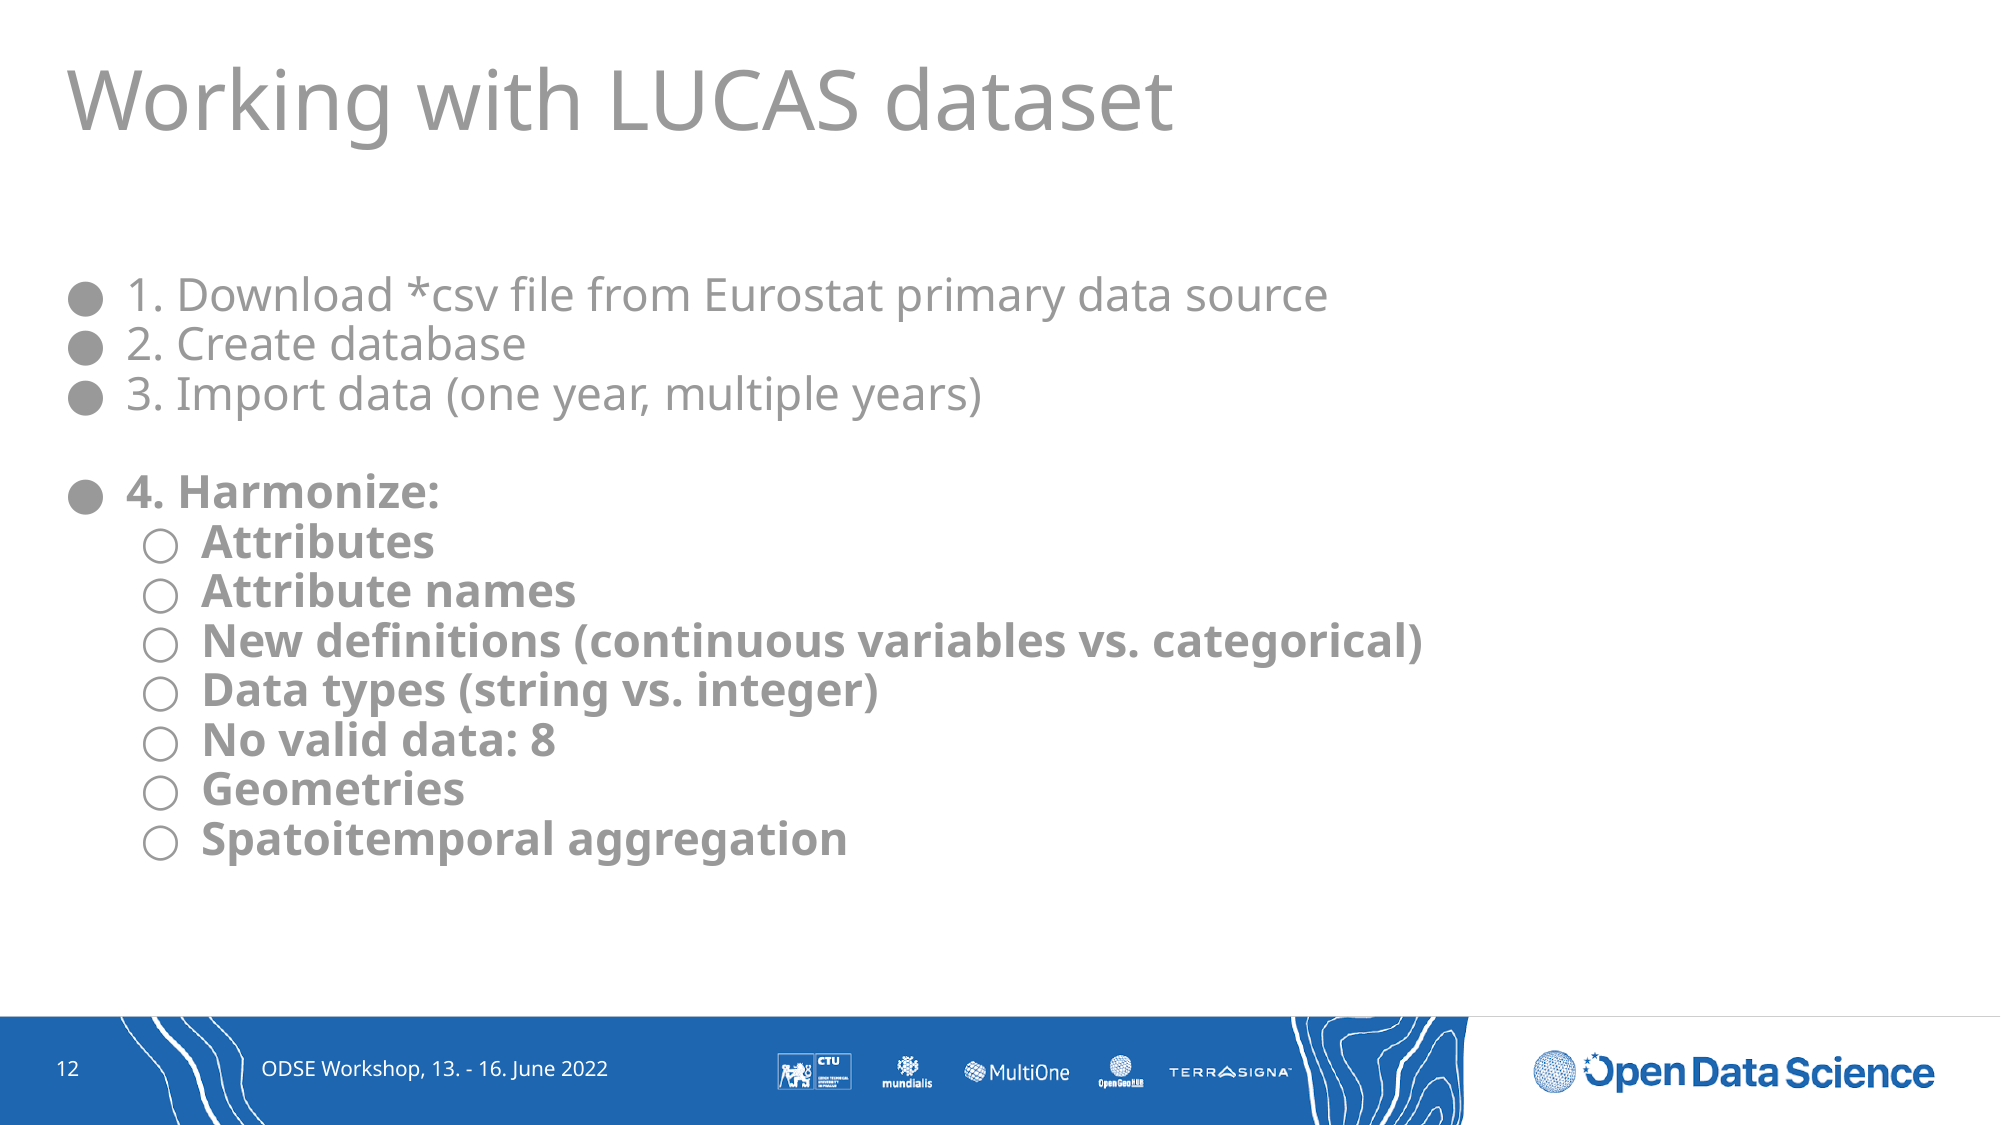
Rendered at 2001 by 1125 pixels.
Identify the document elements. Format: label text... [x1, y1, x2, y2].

picture [0, 0, 2001, 1125]
slide_number 12 [40, 1047, 174, 1108]
footer ODSE Workshop, 13. - 16. June 2022 [246, 1047, 777, 1108]
list 1. Download *csv file from Eurostat primary data source 2. Create database 3. Import data (one year, multiple years) 4. Harmonize: Attributes Attribute names New definitions (continuous variables vs. categorical) Data types (string vs. integer) No valid data: 8 Geometries Spatoitemporal aggregation [51, 209, 1933, 993]
title Working with LUCAS dataset [51, 50, 1345, 209]
